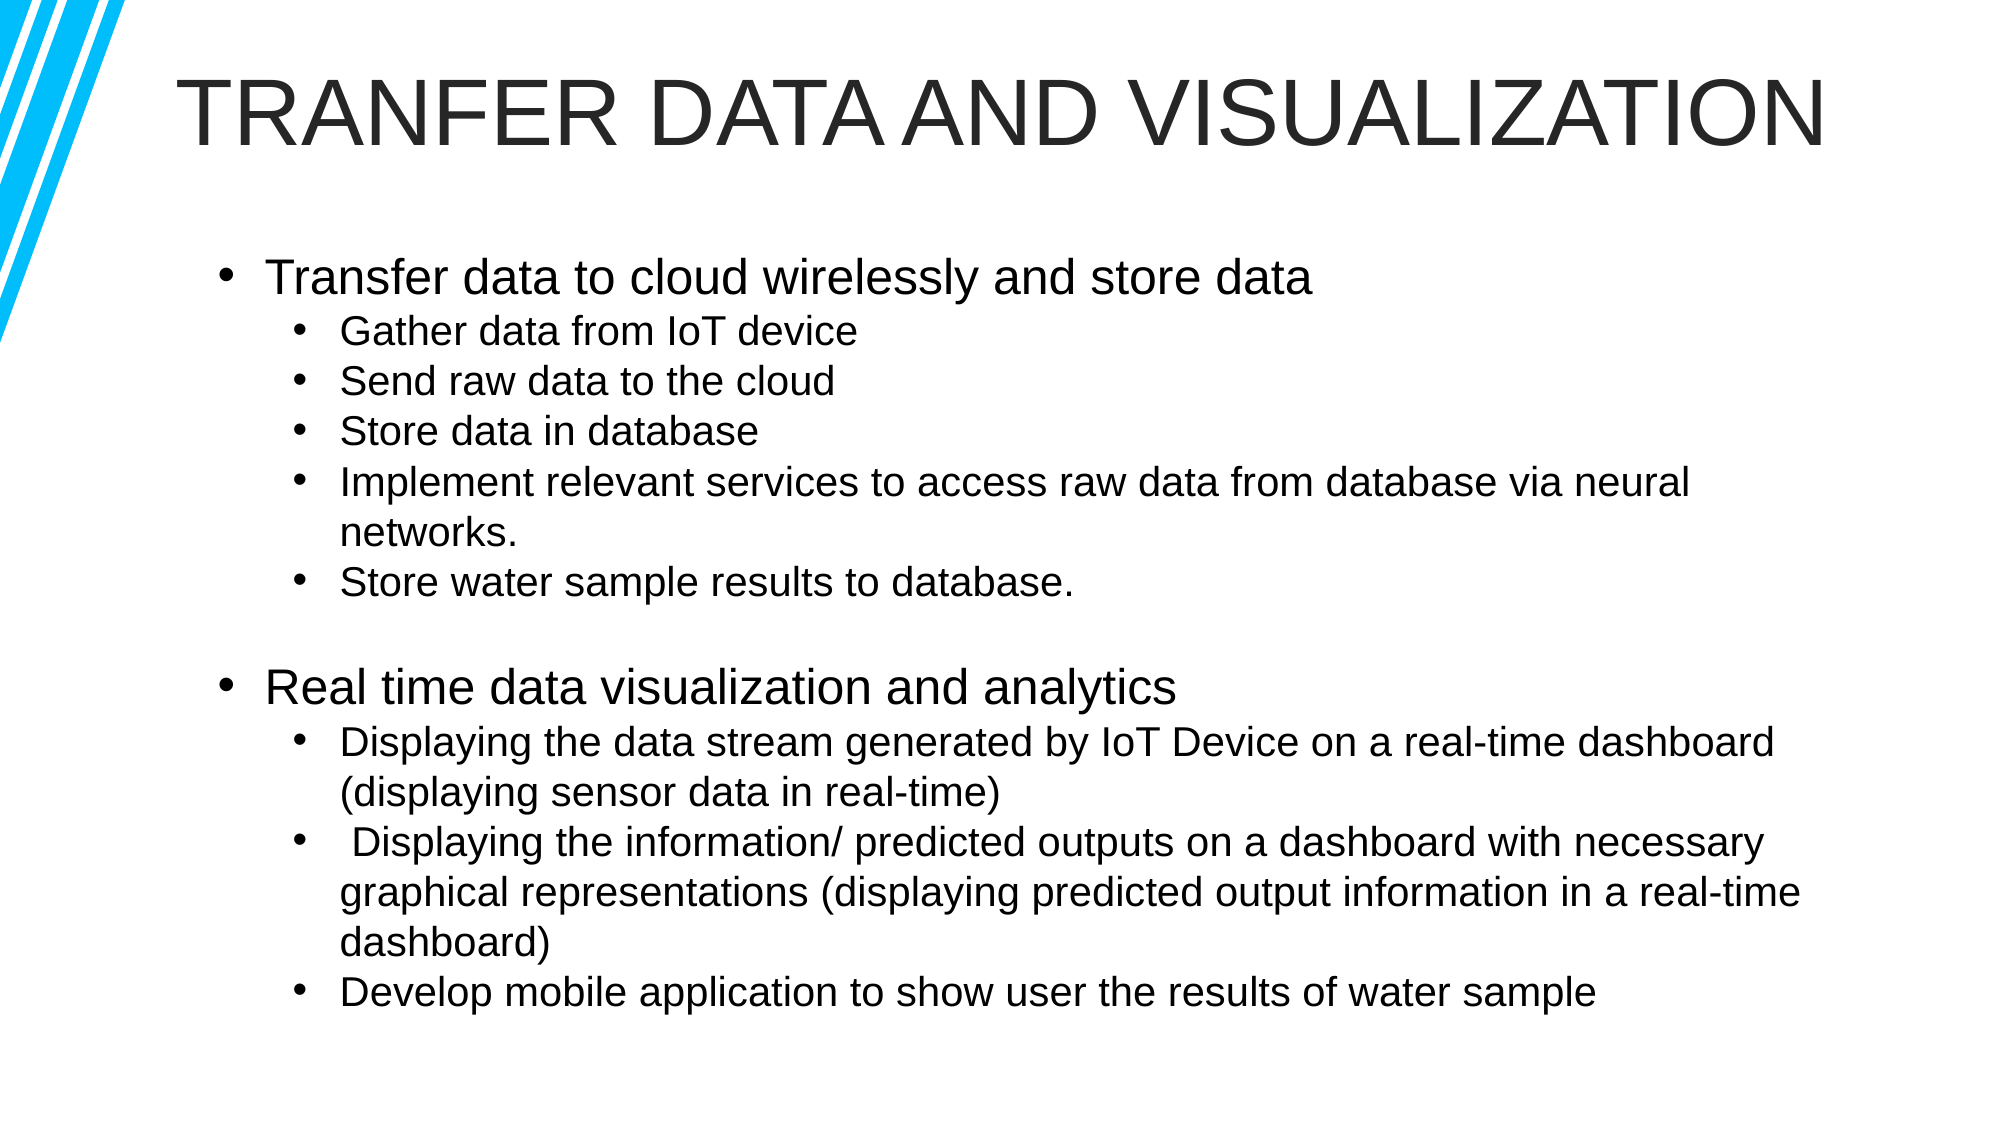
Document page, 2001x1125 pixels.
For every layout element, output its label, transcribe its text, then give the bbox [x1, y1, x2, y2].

list TRANFER DATA AND VISUALIZATION [53, 55, 1952, 175]
text_box Transfer data to cloud wirelessly and store data Gather data from IoT device Send raw data to the cloud Store data in database Implement relevant services to access raw data from database via neural networks. Store water sample results to database. Real time data visualization and analytics Displaying the data stream generated by IoT Device on a real-time dashboard (displaying sensor data in real-time) Displaying the information/ predicted outputs on a dashboard with necessary graphical representations (displaying predicted output information in a real-time dashboard) Develop mobile application to show user the results of water sample [203, 236, 1867, 1125]
